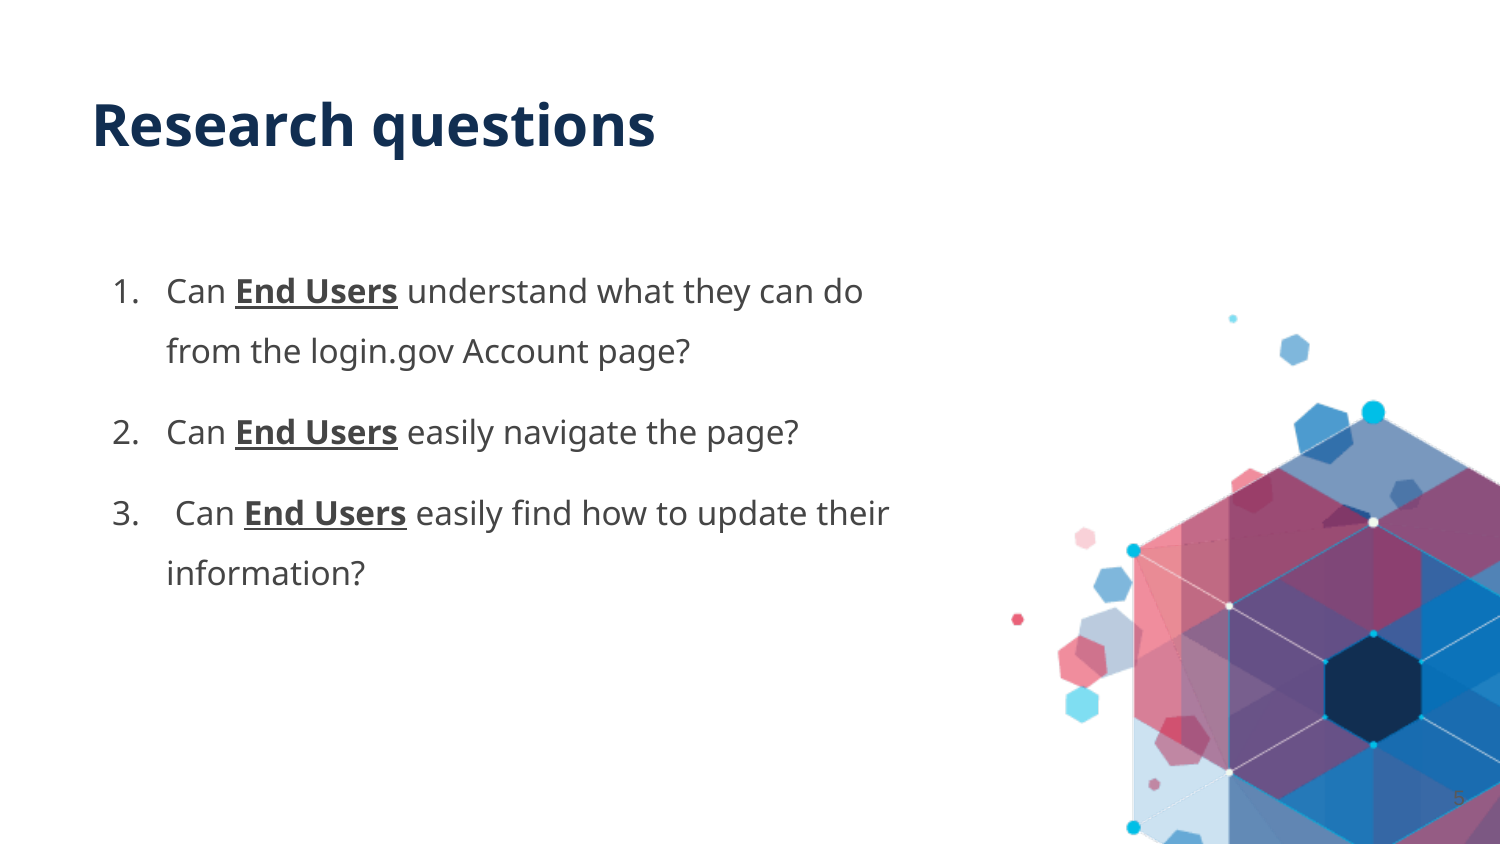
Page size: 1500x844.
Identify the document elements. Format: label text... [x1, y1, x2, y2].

list Can End Users understand what they can do from the login.gov Account page? Can End Users easily navigate the page? Can End Users easily find how to update their information? [76, 235, 913, 818]
title Research questions [76, 72, 1424, 167]
picture [1010, 313, 1500, 844]
